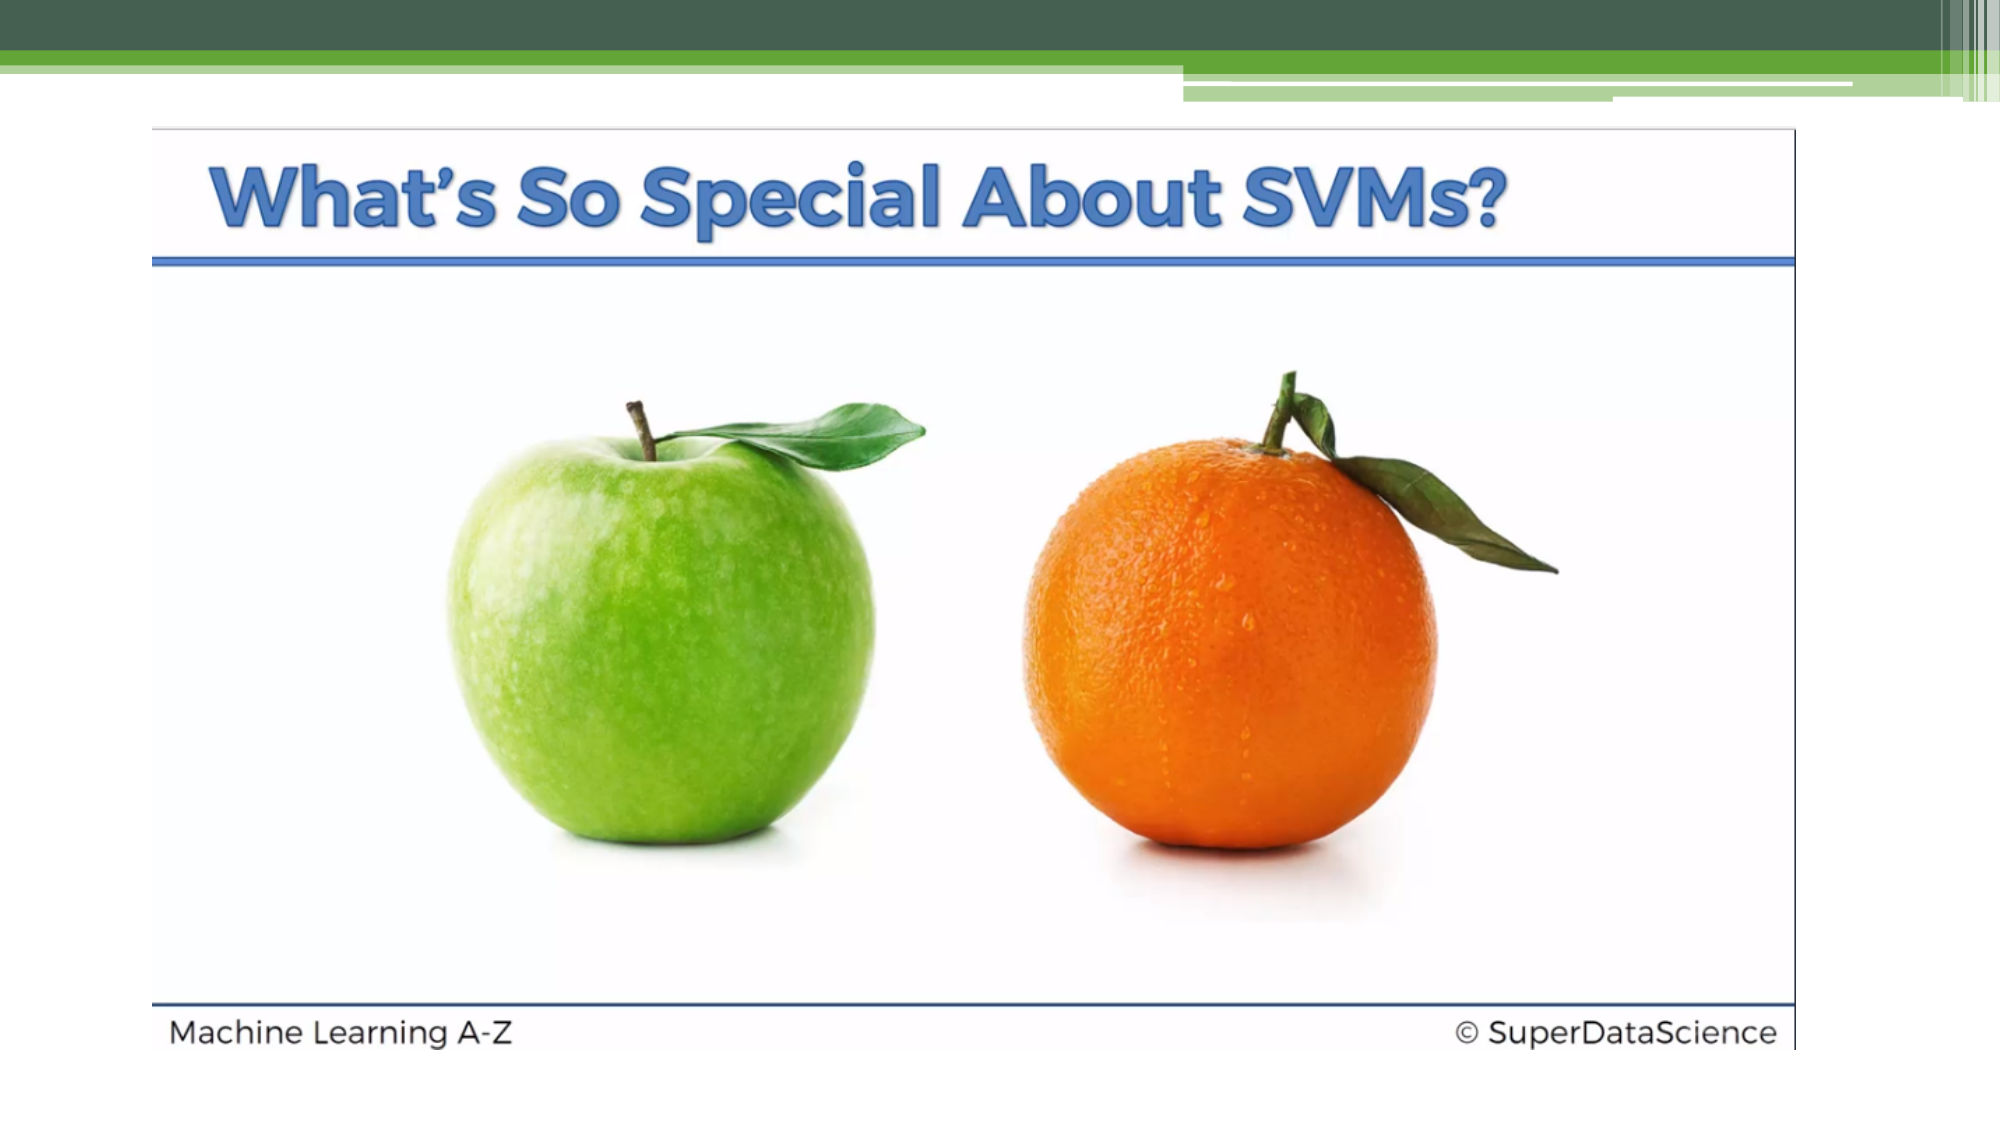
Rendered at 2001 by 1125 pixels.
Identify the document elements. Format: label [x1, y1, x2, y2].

picture [152, 126, 1796, 1050]
